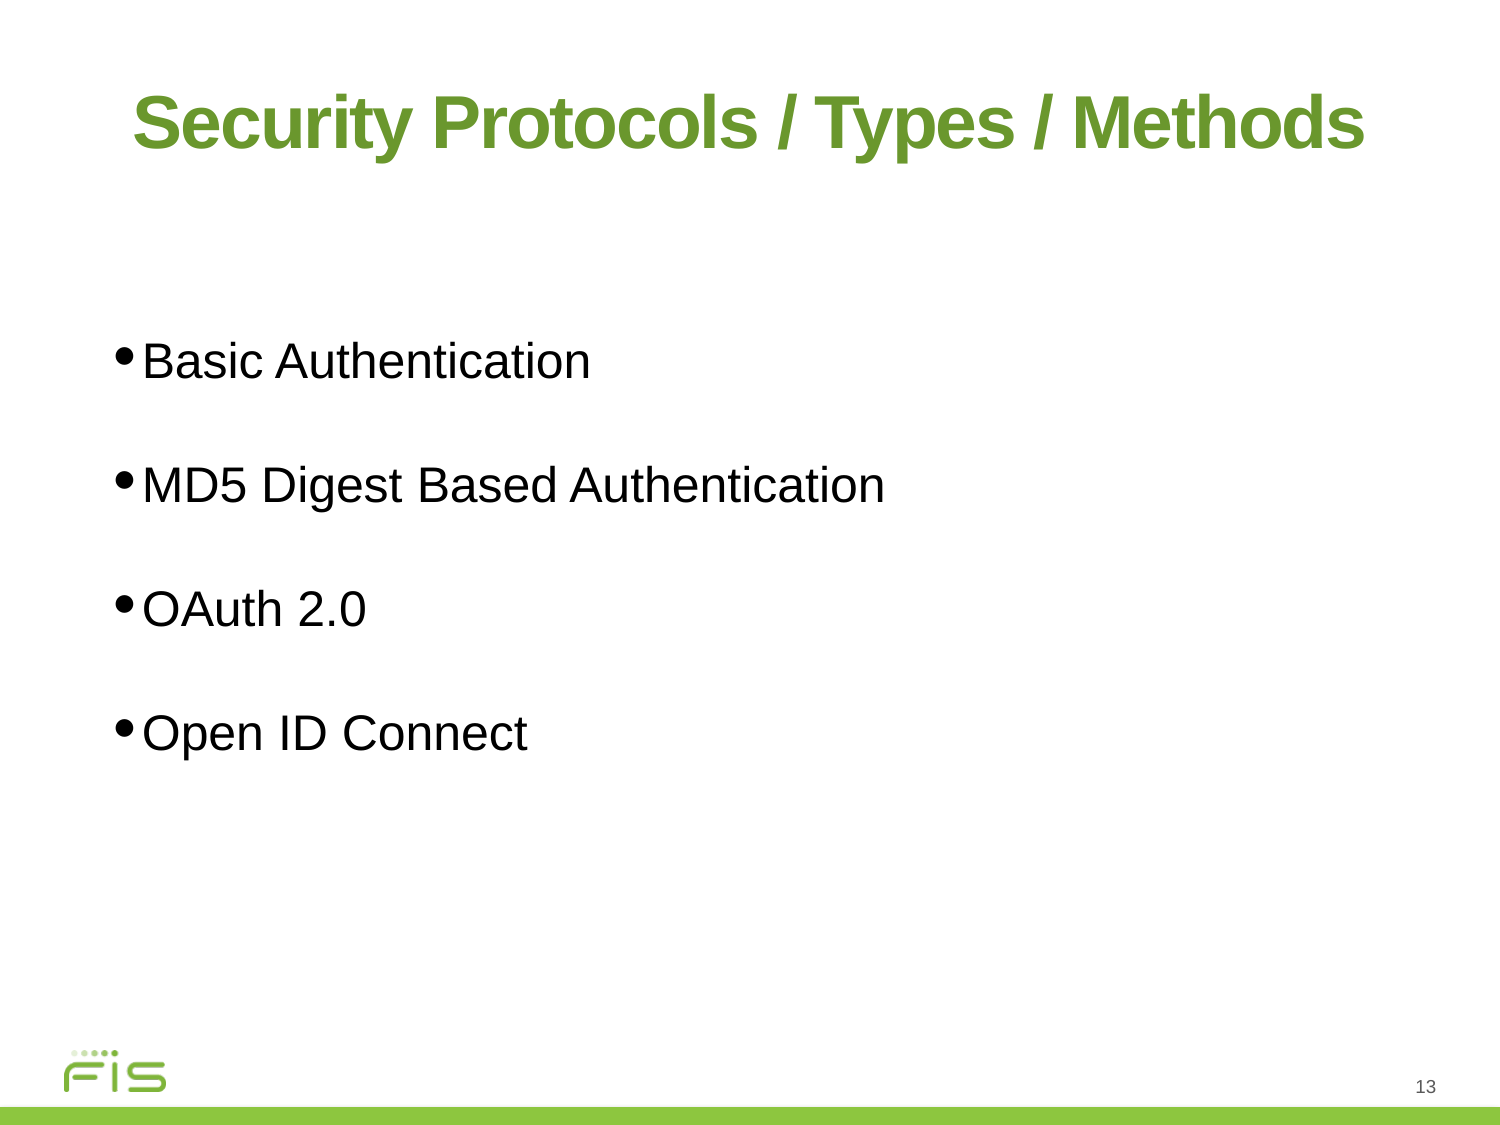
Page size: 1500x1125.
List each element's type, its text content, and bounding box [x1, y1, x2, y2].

text_box Security Protocols / Types / Methods [12, 65, 1488, 171]
slide_number 13 [1359, 1071, 1437, 1101]
picture [64, 1050, 166, 1092]
text_box Basic Authentication MD5 Digest Based Authentication OAuth 2.0 Open ID Connect [97, 281, 1468, 1025]
